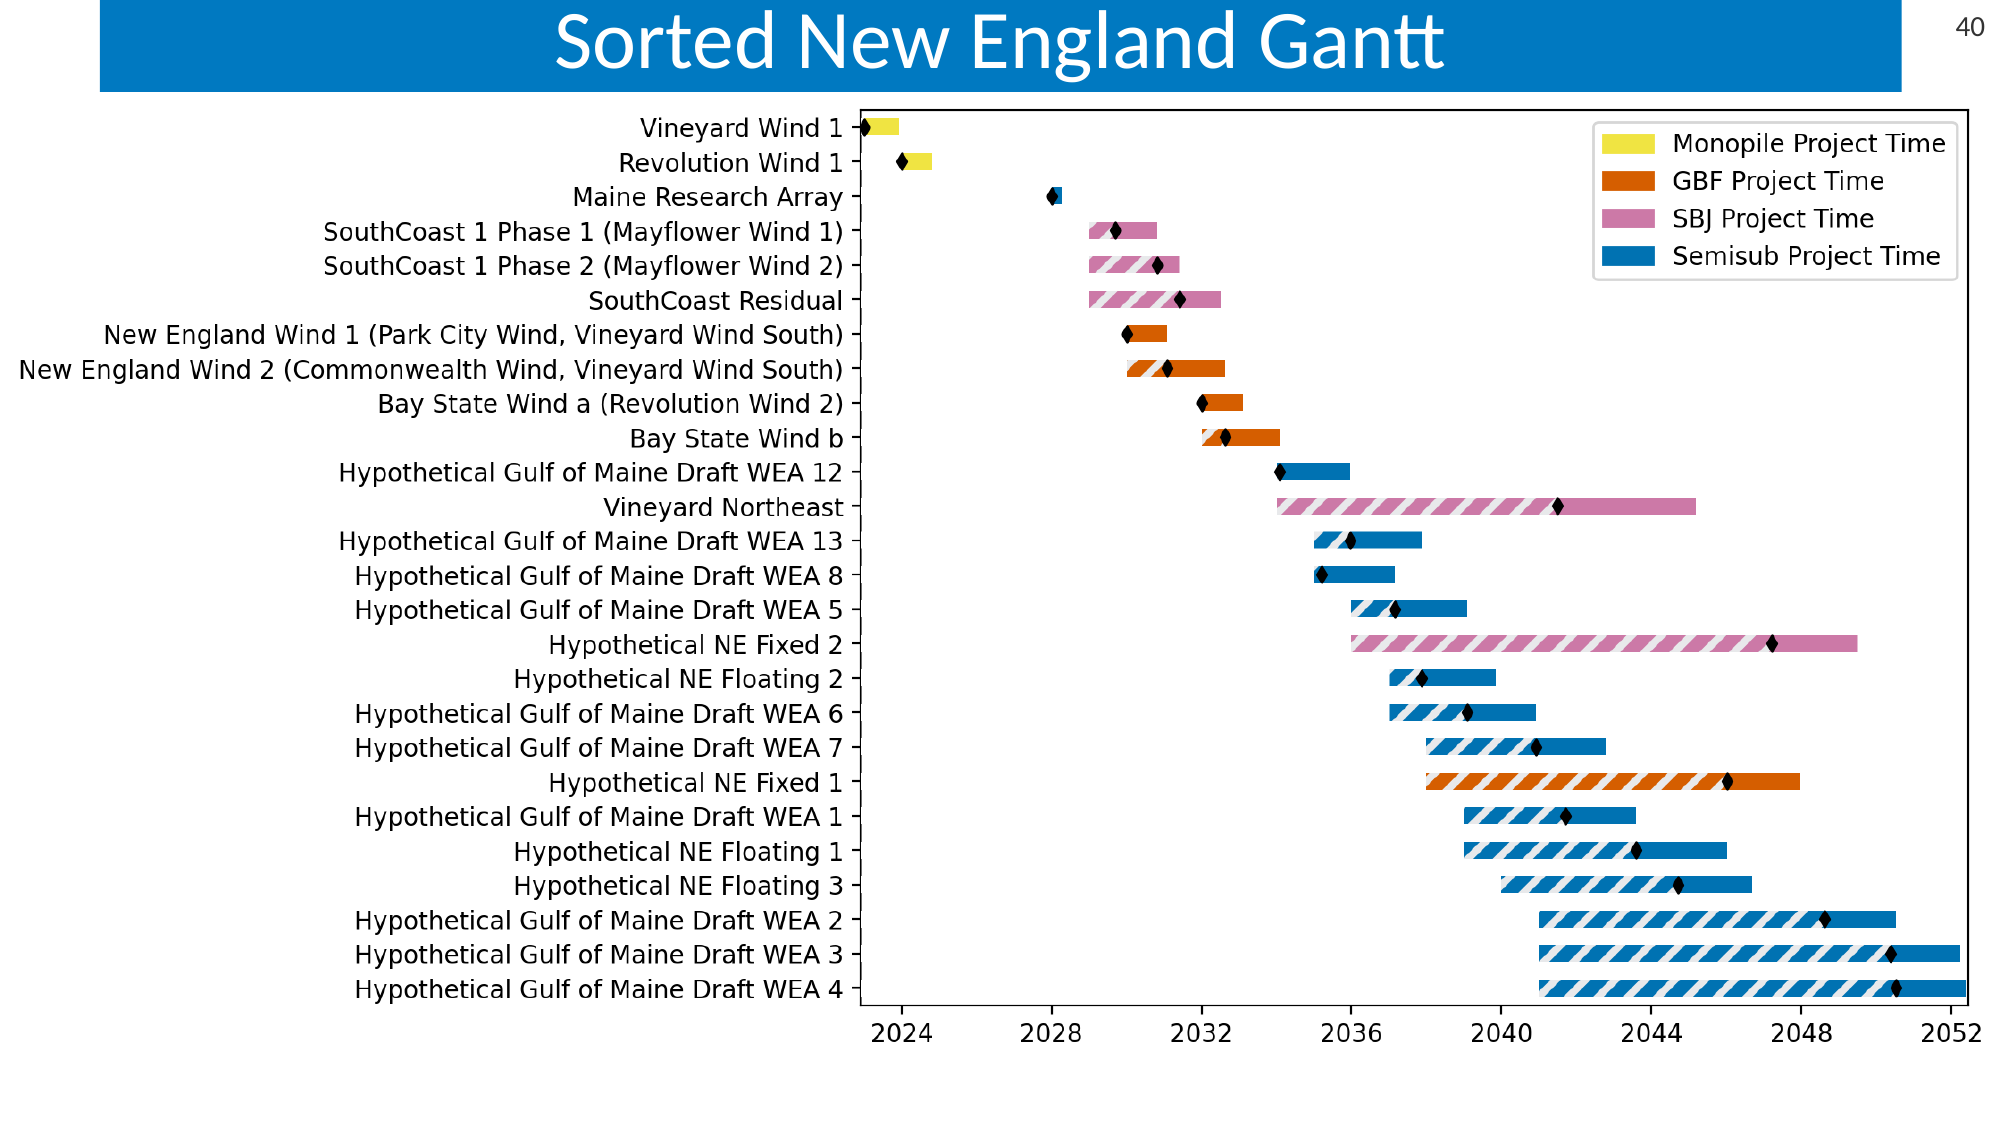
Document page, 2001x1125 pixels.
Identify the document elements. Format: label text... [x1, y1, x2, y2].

picture [0, 92, 2000, 1065]
title Sorted New England Gantt [99, 0, 1902, 89]
